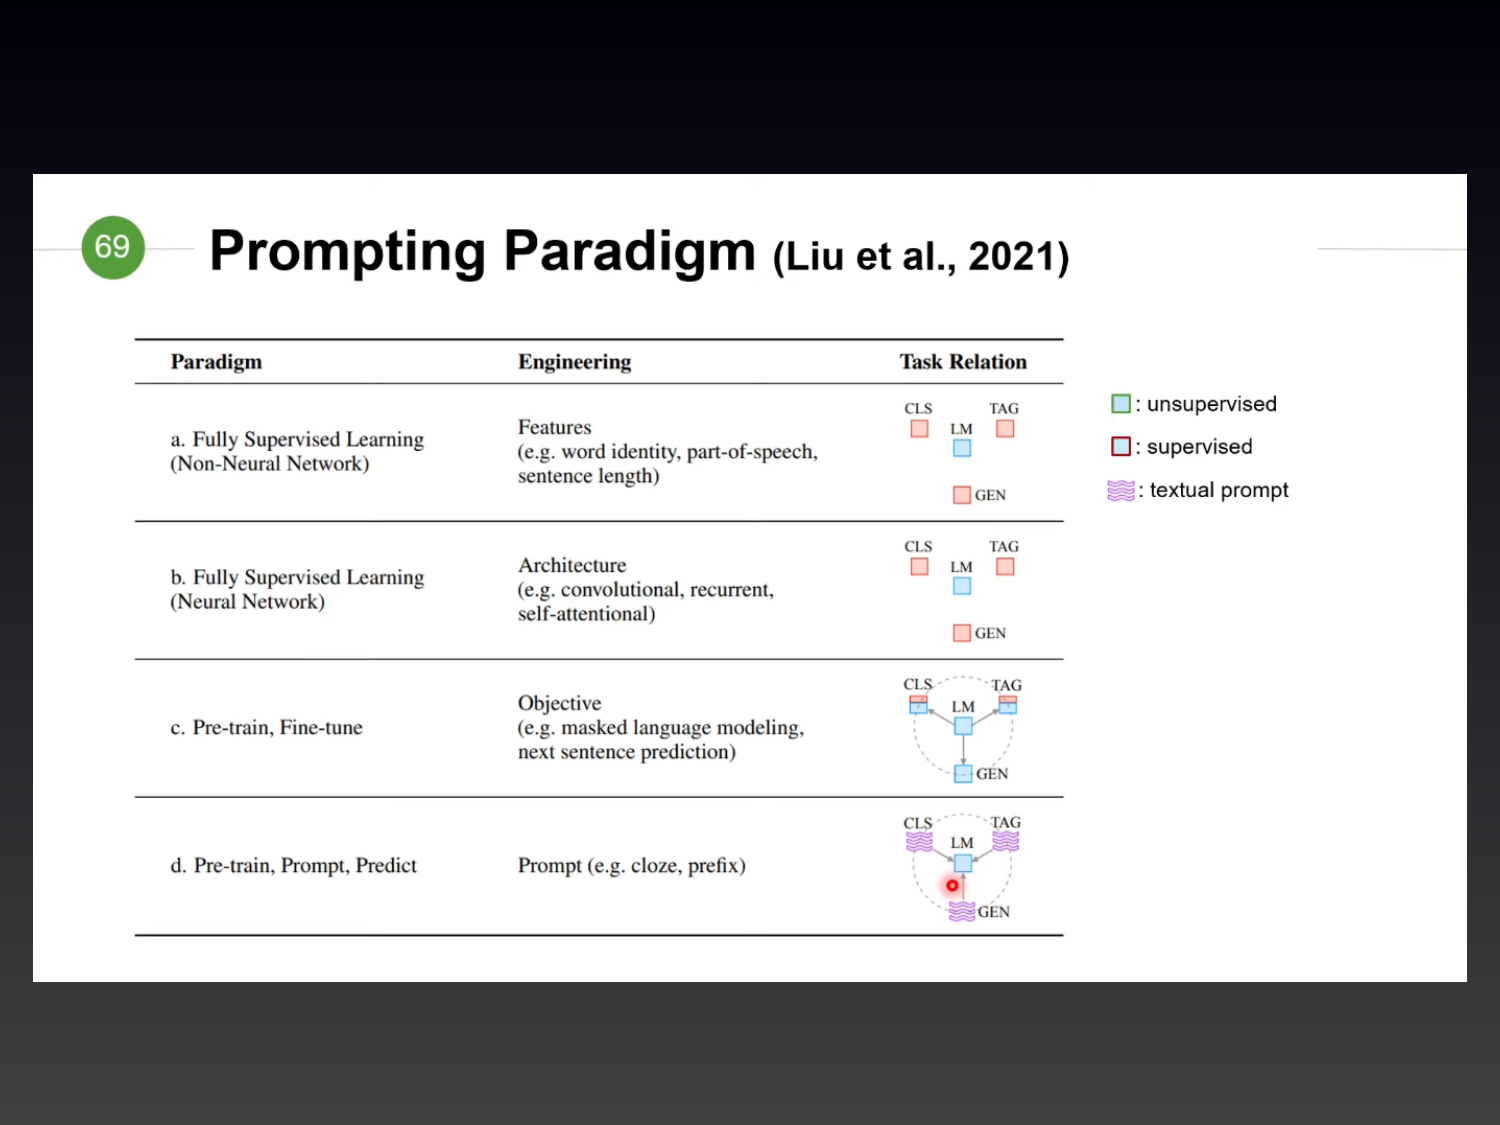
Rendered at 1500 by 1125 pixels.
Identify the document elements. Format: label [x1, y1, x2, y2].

picture [33, 174, 1467, 982]
